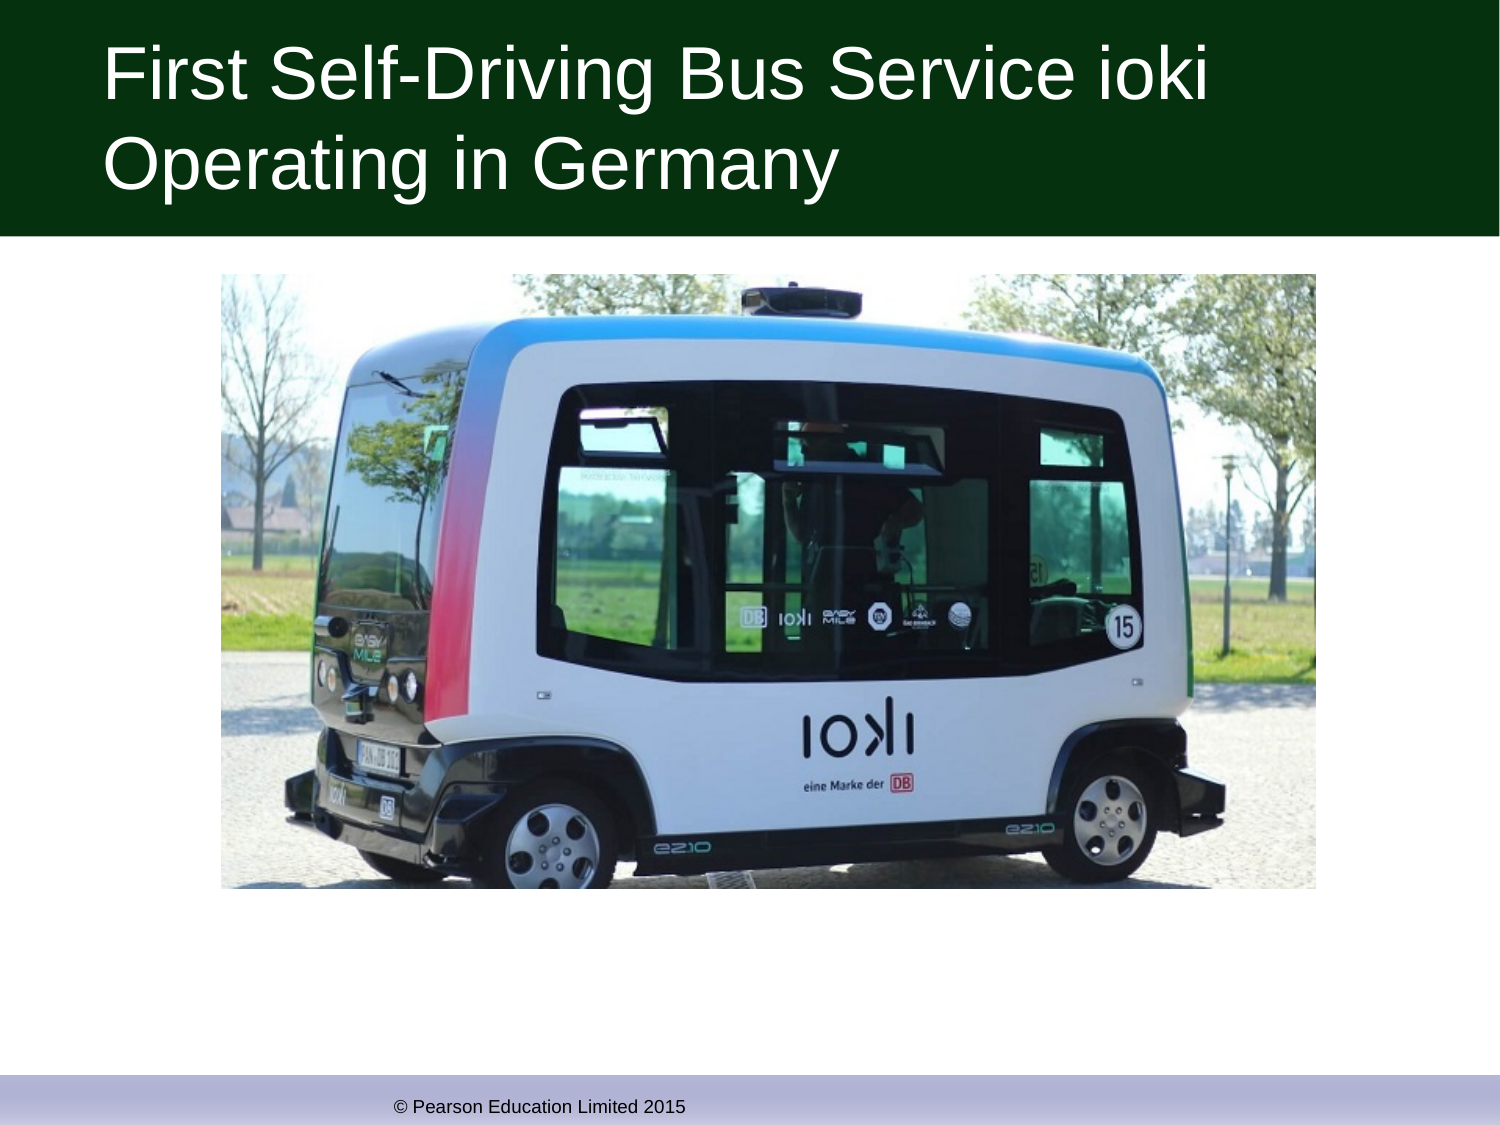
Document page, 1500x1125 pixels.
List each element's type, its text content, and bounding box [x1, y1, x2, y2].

picture [221, 274, 1316, 890]
title First Self-Driving Bus Service ioki Operating in Germany [87, 49, 1450, 213]
